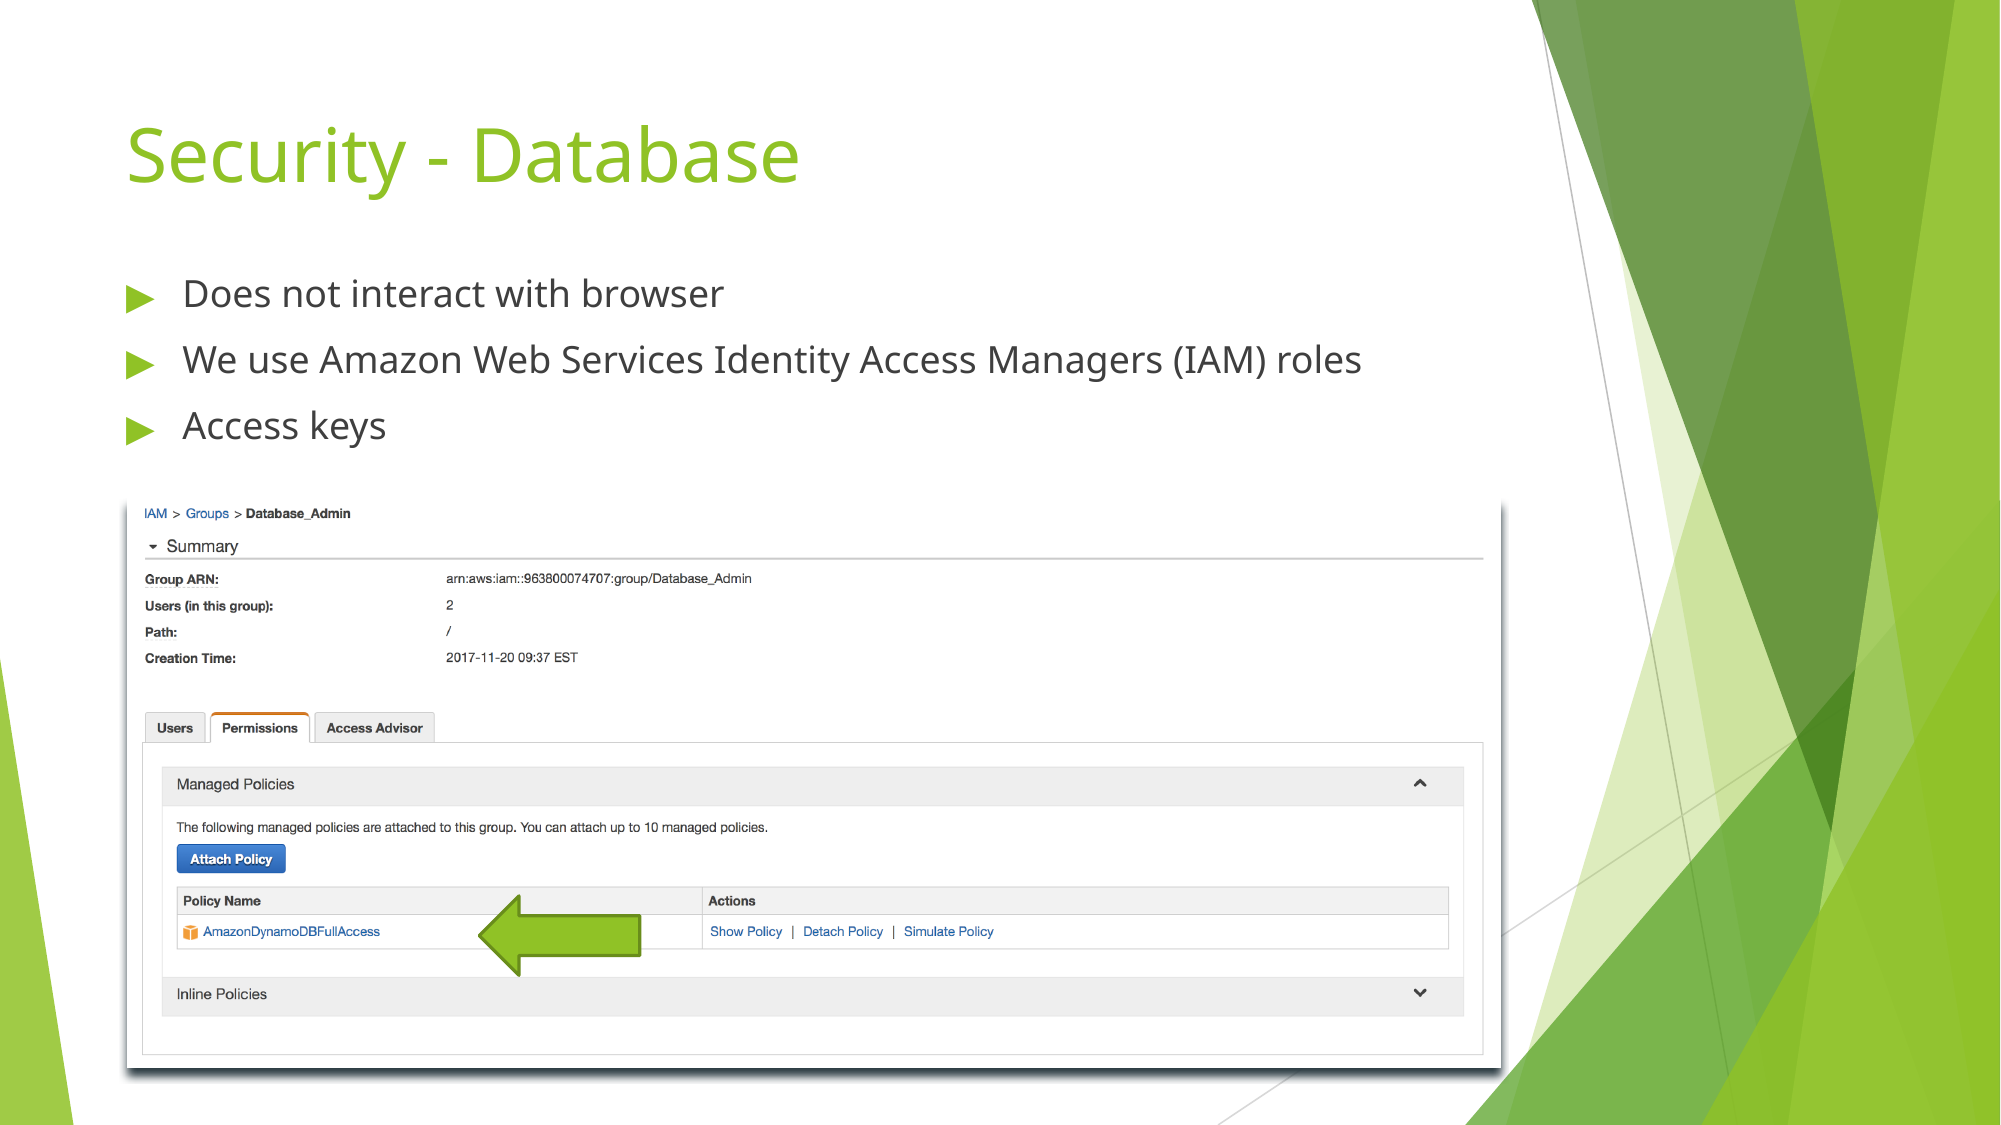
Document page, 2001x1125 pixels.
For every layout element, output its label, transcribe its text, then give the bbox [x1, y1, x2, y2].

picture [127, 497, 1501, 1068]
list Does not interact with browser We use Amazon Web Services Identity Access Managers (IAM) roles Access keys [111, 262, 1522, 900]
title Security - Database [111, 99, 1522, 262]
